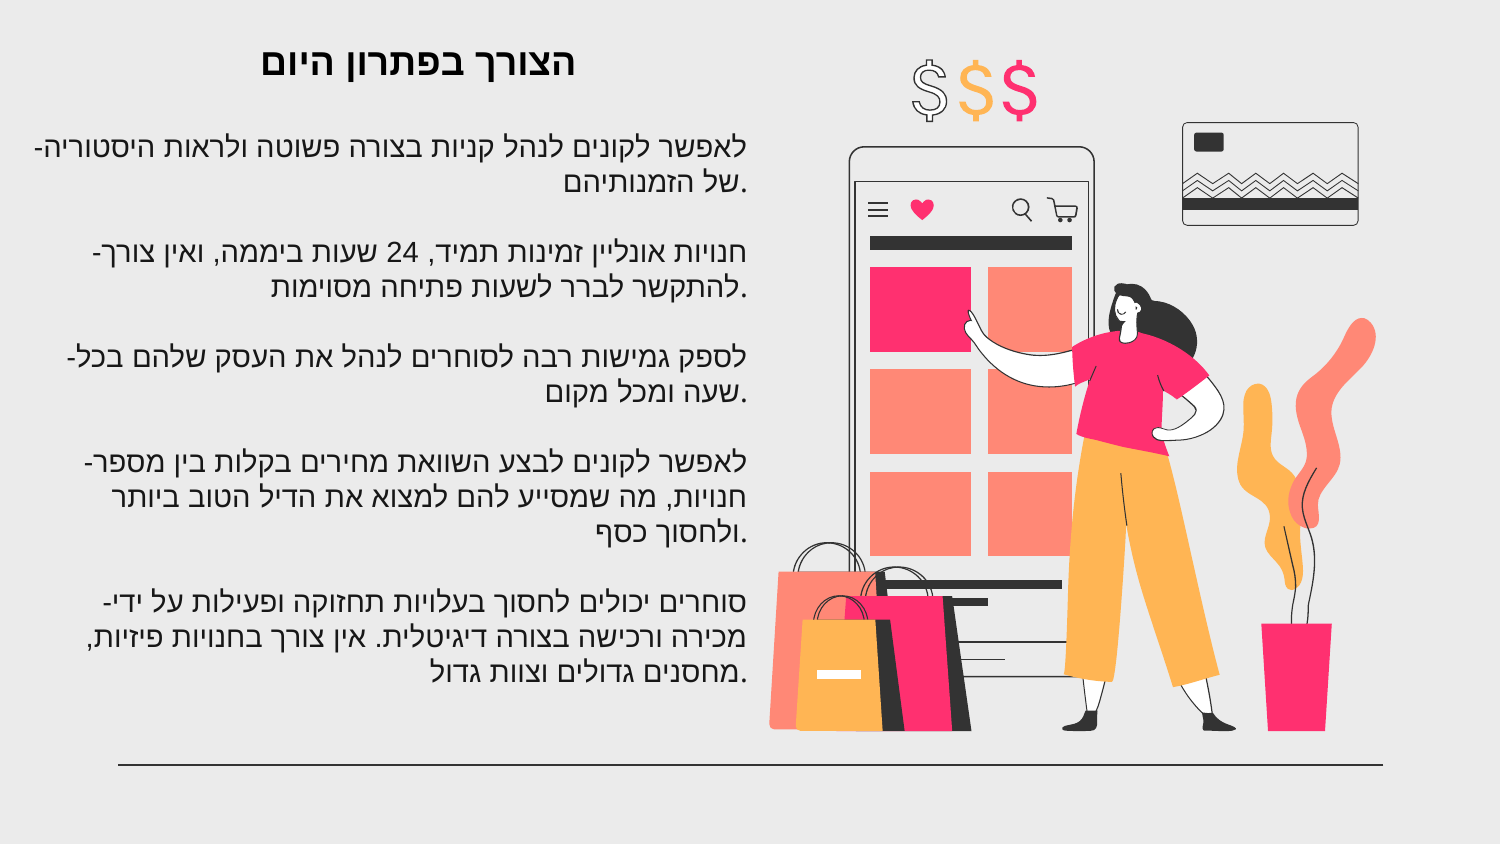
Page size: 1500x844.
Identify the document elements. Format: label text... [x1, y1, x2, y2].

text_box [849, 146, 1237, 732]
text_box הצורך בפתרון היום [159, 30, 677, 90]
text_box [1181, 121, 1359, 226]
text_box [768, 541, 972, 732]
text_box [1241, 317, 1383, 732]
text_box -לאפשר לקונים לנהל קניות בצורה פשוטה ולראות היסטוריה של הזמנותיהם. -חנויות אונליין זמינות תמיד, 24 שעות ביממה, ואין צורך להתקשר לברר לשעות פתיחה מסוימות. -לספק גמישות רבה לסוחרים לנהל את העסק שלהם בכל שעה ומכל מקום. -לאפשר לקונים לבצע השוואת מחירים בקלות בין מספר חנויות, מה שמסייע להם למצוא את הדיל הטוב ביותר ולחסוך כסף. -סוחרים יכולים לחסוך בעלויות תחזוקה ופעילות על ידי מכירה ורכישה בצורה דיגיטלית. אין צורך בחנויות פיזיות, מחסנים גדולים וצוות גדול. [14, 121, 763, 696]
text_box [911, 59, 1037, 123]
